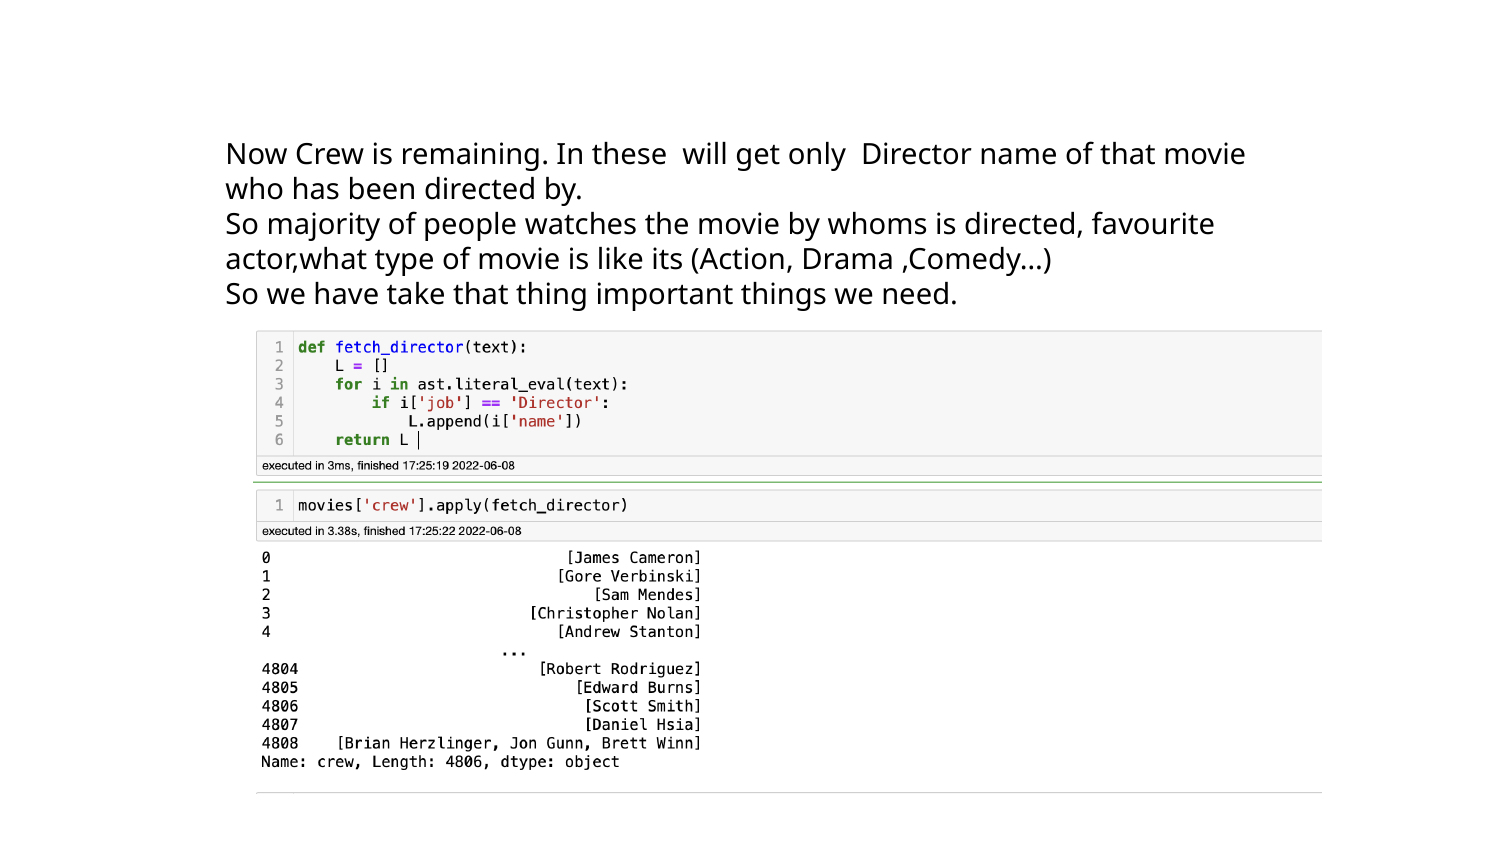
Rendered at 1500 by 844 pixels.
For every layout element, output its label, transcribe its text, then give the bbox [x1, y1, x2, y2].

text_box Now Crew is remaining. In these will get only Director name of that movie who has been directed by. So majority of people watches the movie by whoms is directed, favourite actor,what type of movie is like its (Action, Drama ,Comedy…) So we have take that thing important things we need. [210, 120, 1265, 326]
picture [253, 327, 1322, 794]
